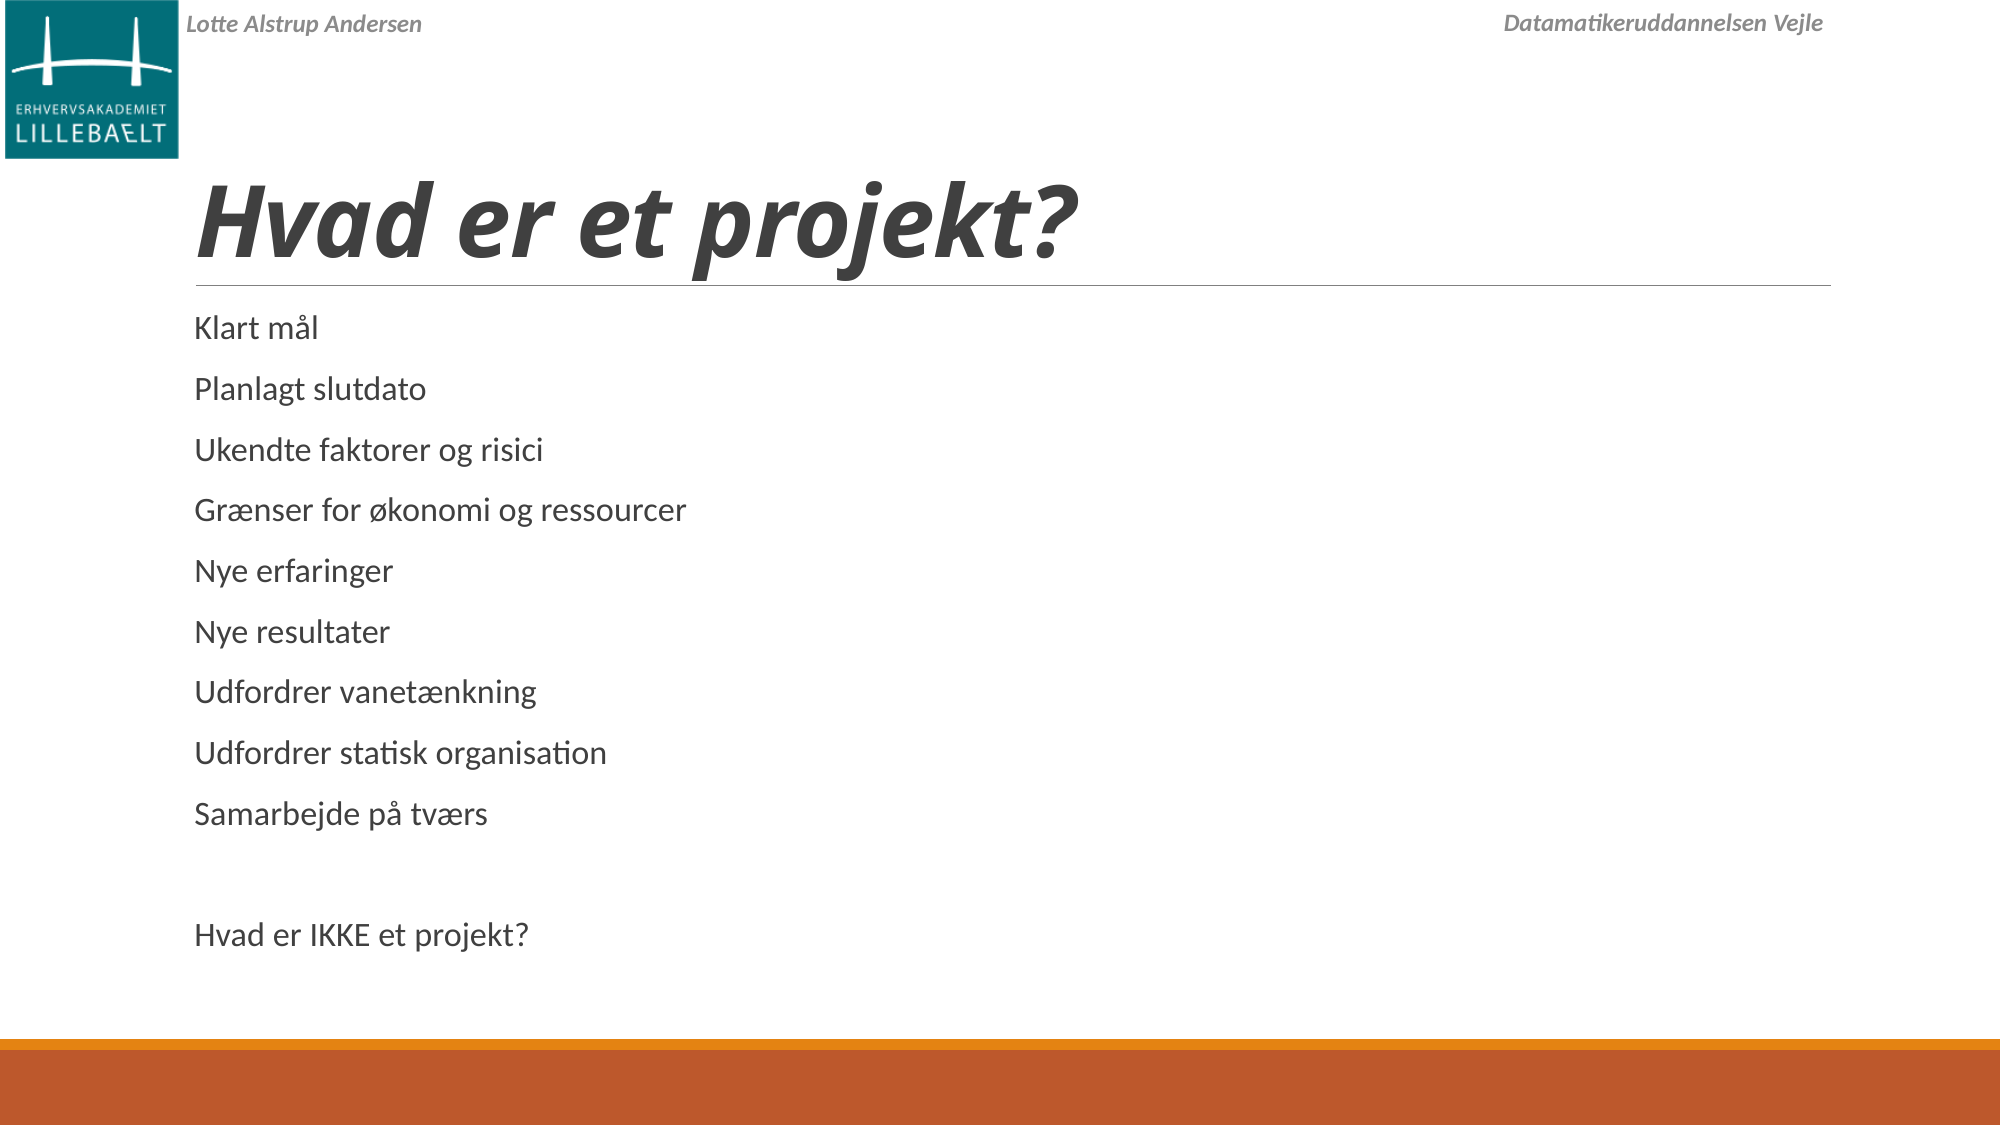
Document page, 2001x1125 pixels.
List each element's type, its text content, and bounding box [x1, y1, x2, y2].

title Hvad er et projekt? [180, 47, 1830, 285]
picture [4, 0, 180, 160]
list Klart mål Planlagt slutdato Ukendte faktorer og risici Grænser for økonomi og ressourcer Nye erfaringer Nye resultater Udfordrer vanetænkning Udfordrer statisk organisation Samarbejde på tværs Hvad er IKKE et projekt? [180, 302, 1830, 963]
